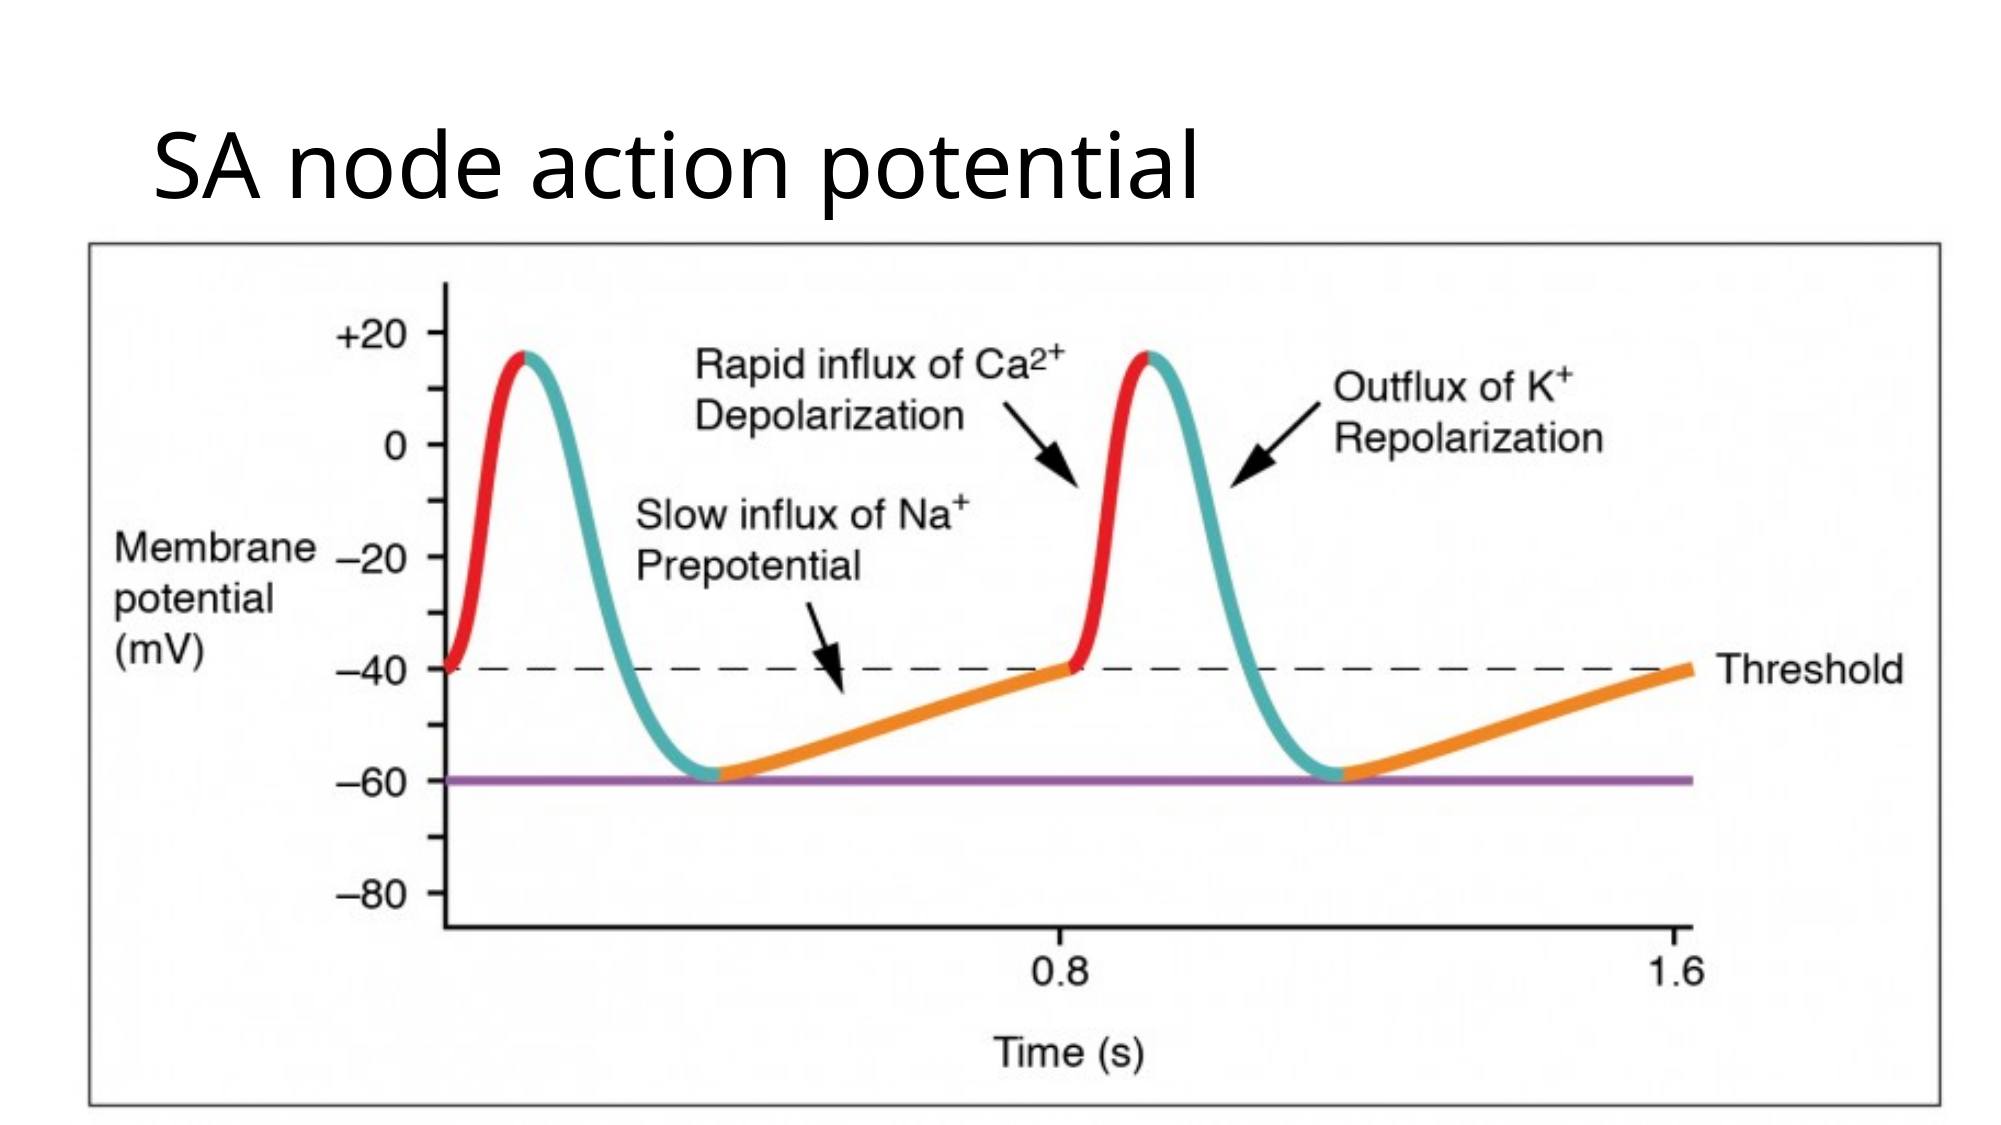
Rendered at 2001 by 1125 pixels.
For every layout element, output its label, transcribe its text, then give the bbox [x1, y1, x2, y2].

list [69, 221, 1955, 1125]
title SA node action potential [137, 59, 1863, 221]
